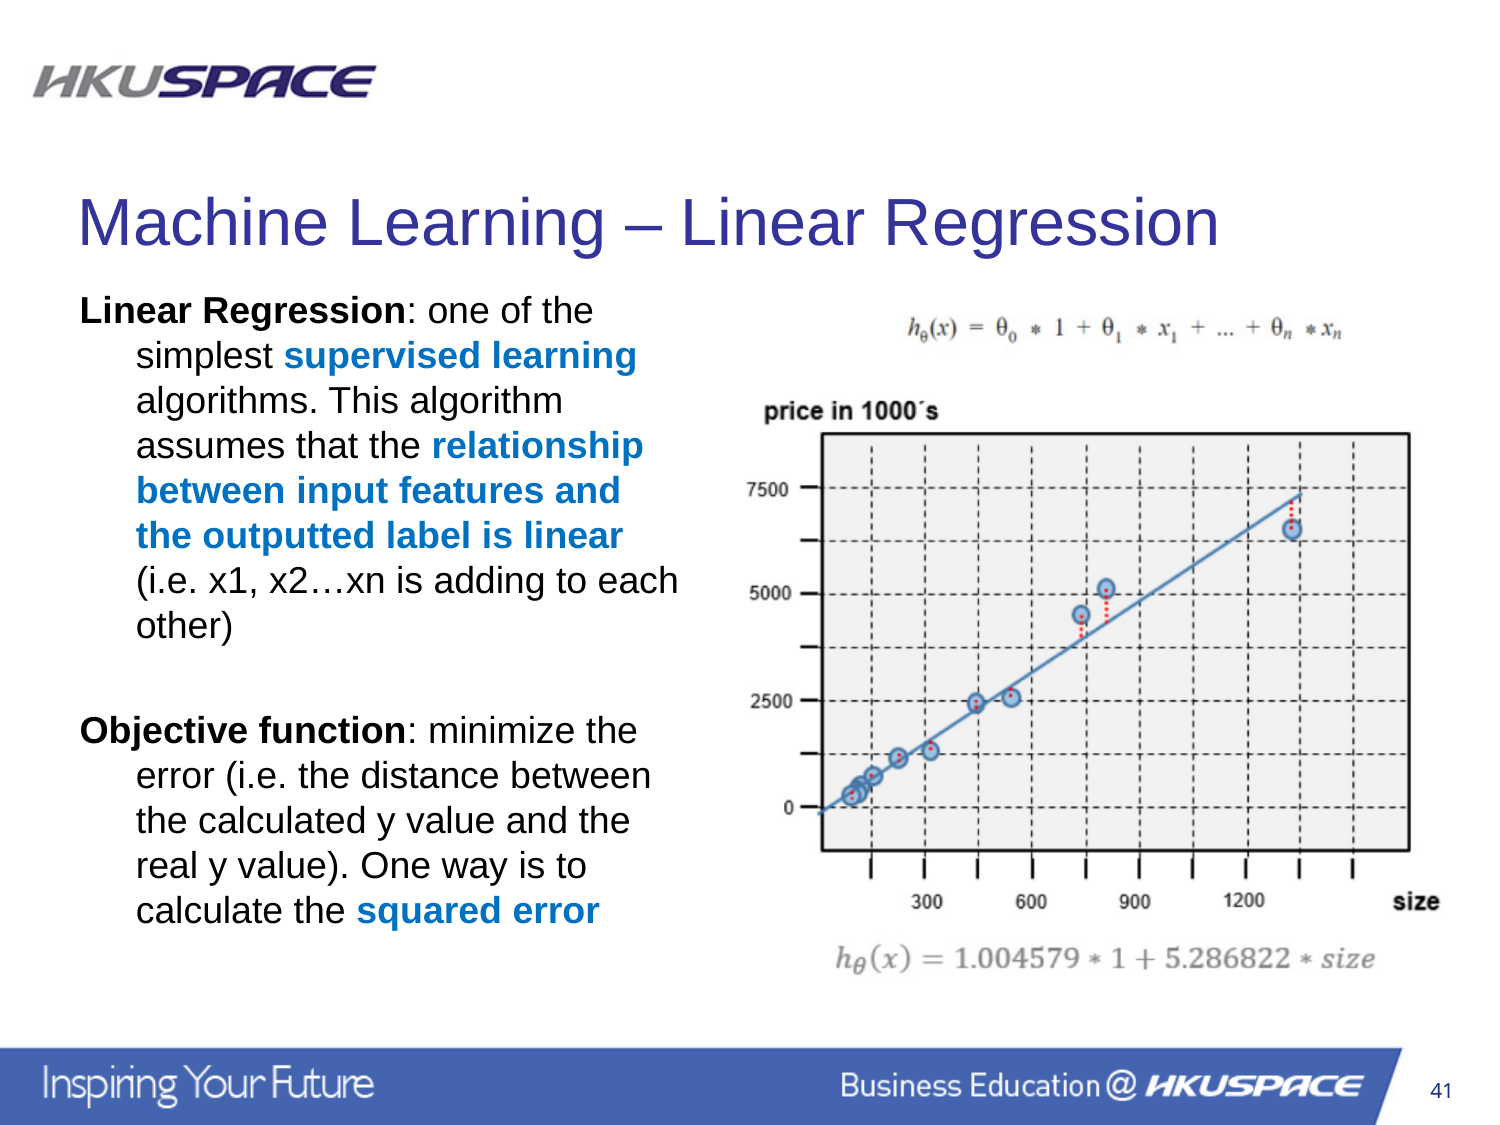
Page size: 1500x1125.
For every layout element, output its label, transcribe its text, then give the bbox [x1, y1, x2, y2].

slide_number 41 [1415, 1070, 1499, 1125]
title Machine Learning – Linear Regression [62, 101, 1388, 266]
picture [0, 0, 1500, 1125]
text_box Linear Regression: one of the simplest supervised learning algorithms. This algorithm assumes that the relationship between input features and the outputted label is linear (i.e. x1, x2…xn is adding to each other) Objective function: minimize the error (i.e. the distance between the calculated y value and the real y value). One way is to calculate the squared error [64, 278, 701, 1047]
